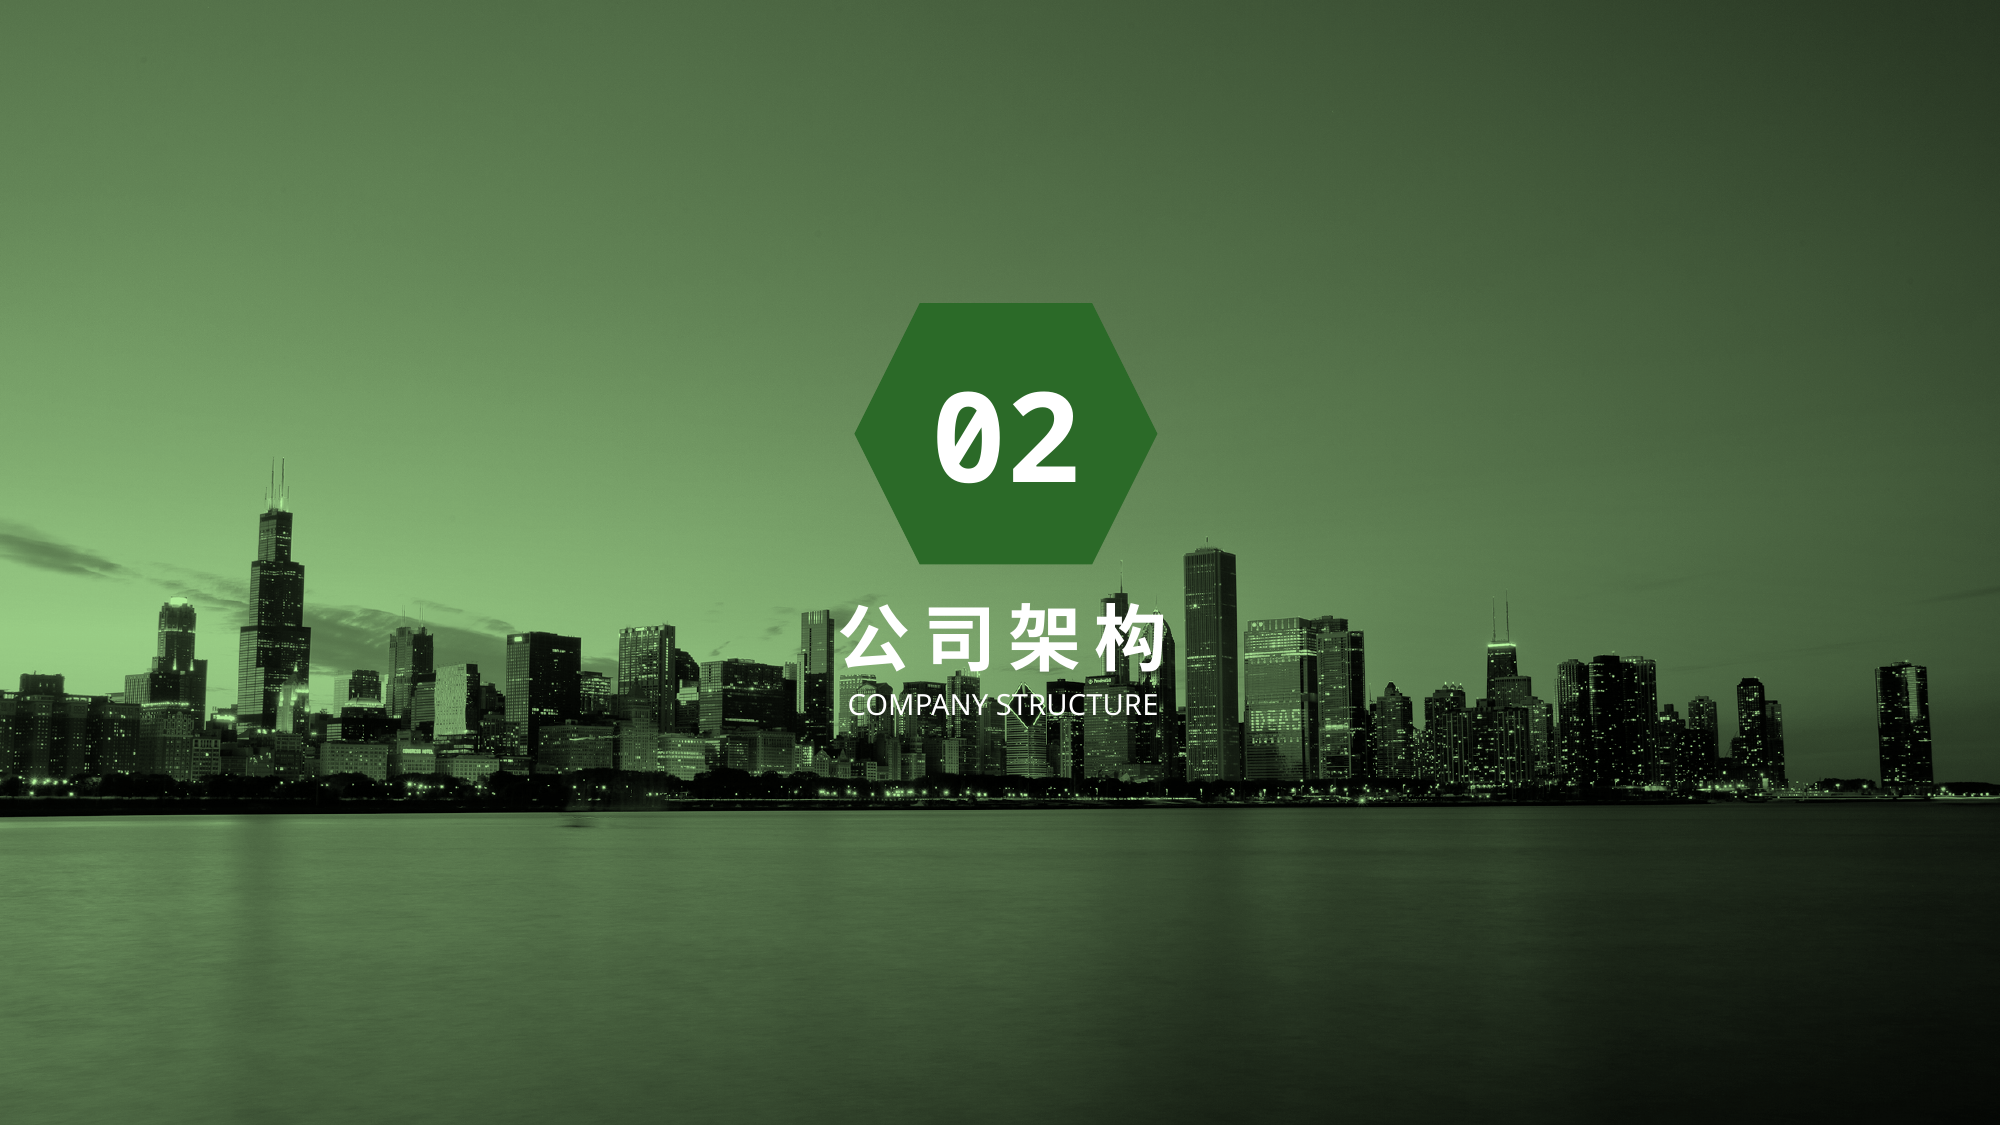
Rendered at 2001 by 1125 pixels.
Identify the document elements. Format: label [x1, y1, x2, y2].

text_box [854, 303, 1158, 565]
text_box [823, 584, 1251, 730]
picture [0, 0, 2000, 1125]
